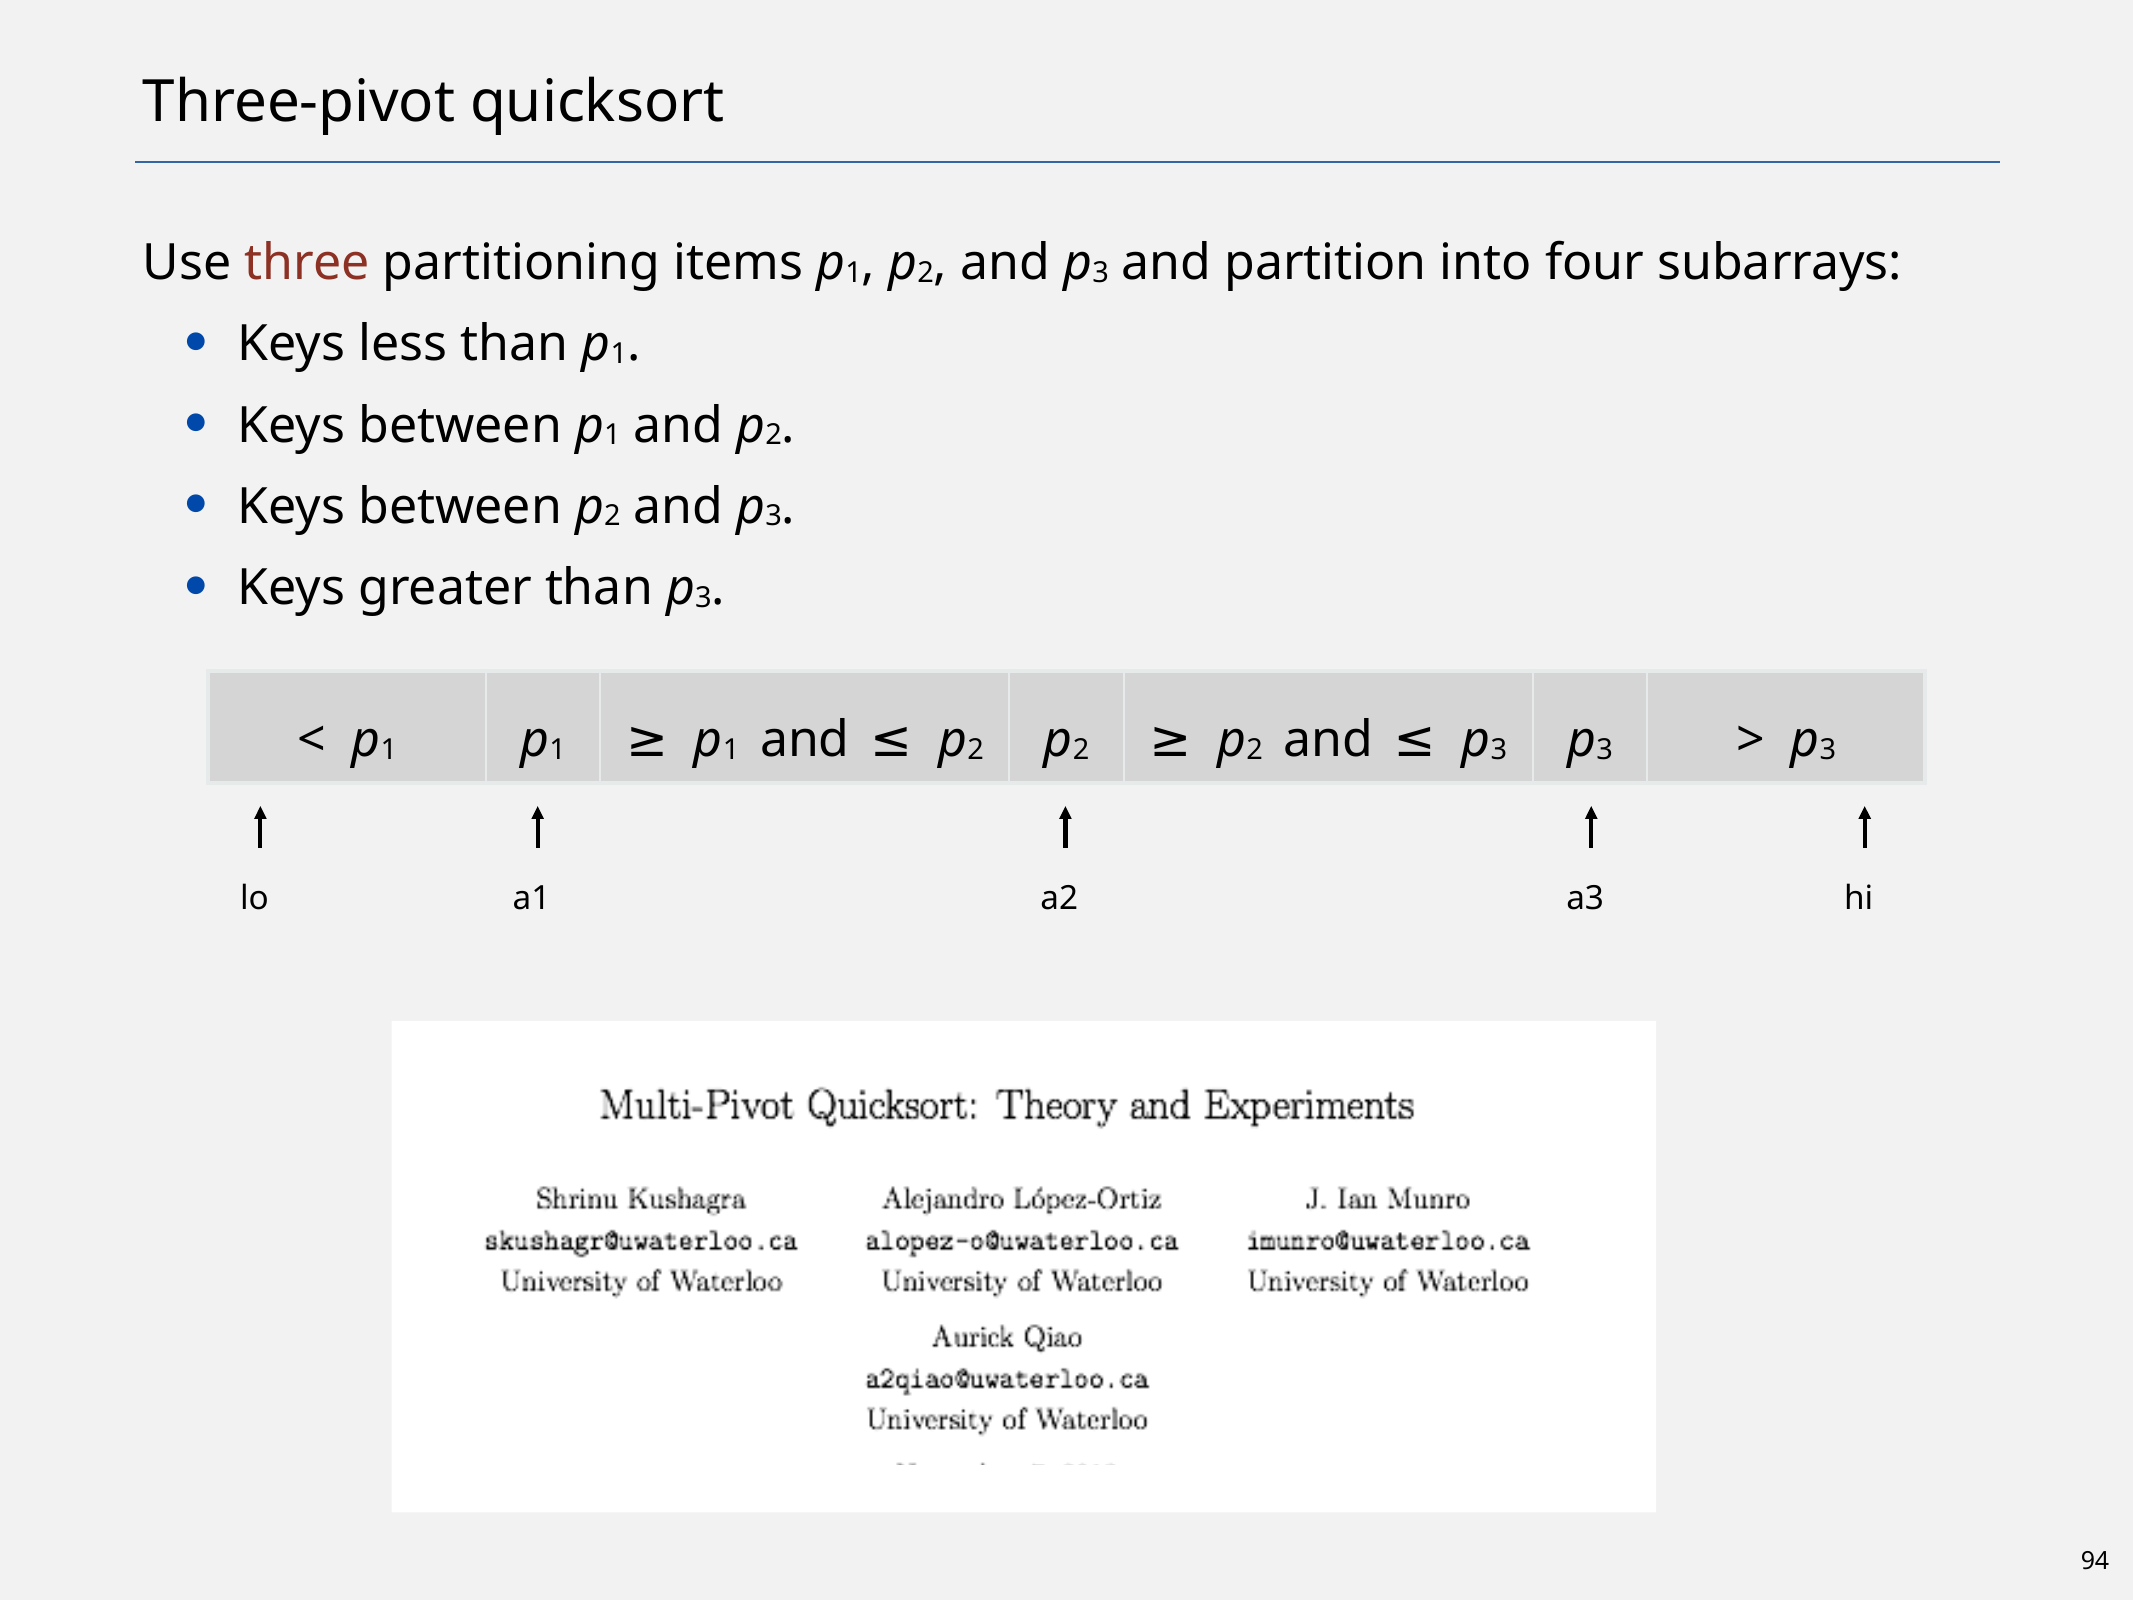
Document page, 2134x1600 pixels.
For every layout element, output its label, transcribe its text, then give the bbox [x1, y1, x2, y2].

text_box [390, 1020, 1657, 1513]
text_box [219, 805, 289, 911]
table_header < p1 [210, 673, 485, 781]
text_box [496, 805, 567, 911]
table_header ≥ p1 and ≤ p2 [601, 673, 1008, 781]
table_header > p3 [1648, 673, 1923, 781]
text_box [1824, 805, 1894, 911]
table_header p3 [1534, 673, 1646, 781]
title Three-pivot quicksort [132, 0, 2001, 134]
table_header p2 [1010, 673, 1123, 781]
table_header p1 [487, 673, 599, 781]
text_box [1024, 805, 1094, 911]
slide_number 94 [2069, 1537, 2121, 1587]
list Use three partitioning items p1, p2, and p3 and partition into four subarrays: Keys less than p1. Keys between p1 and p2. Keys between p2 and p3. Keys greater than p3. [132, 207, 2049, 1543]
table_header ≥ p2 and ≤ p3 [1125, 673, 1532, 781]
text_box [1550, 805, 1620, 911]
